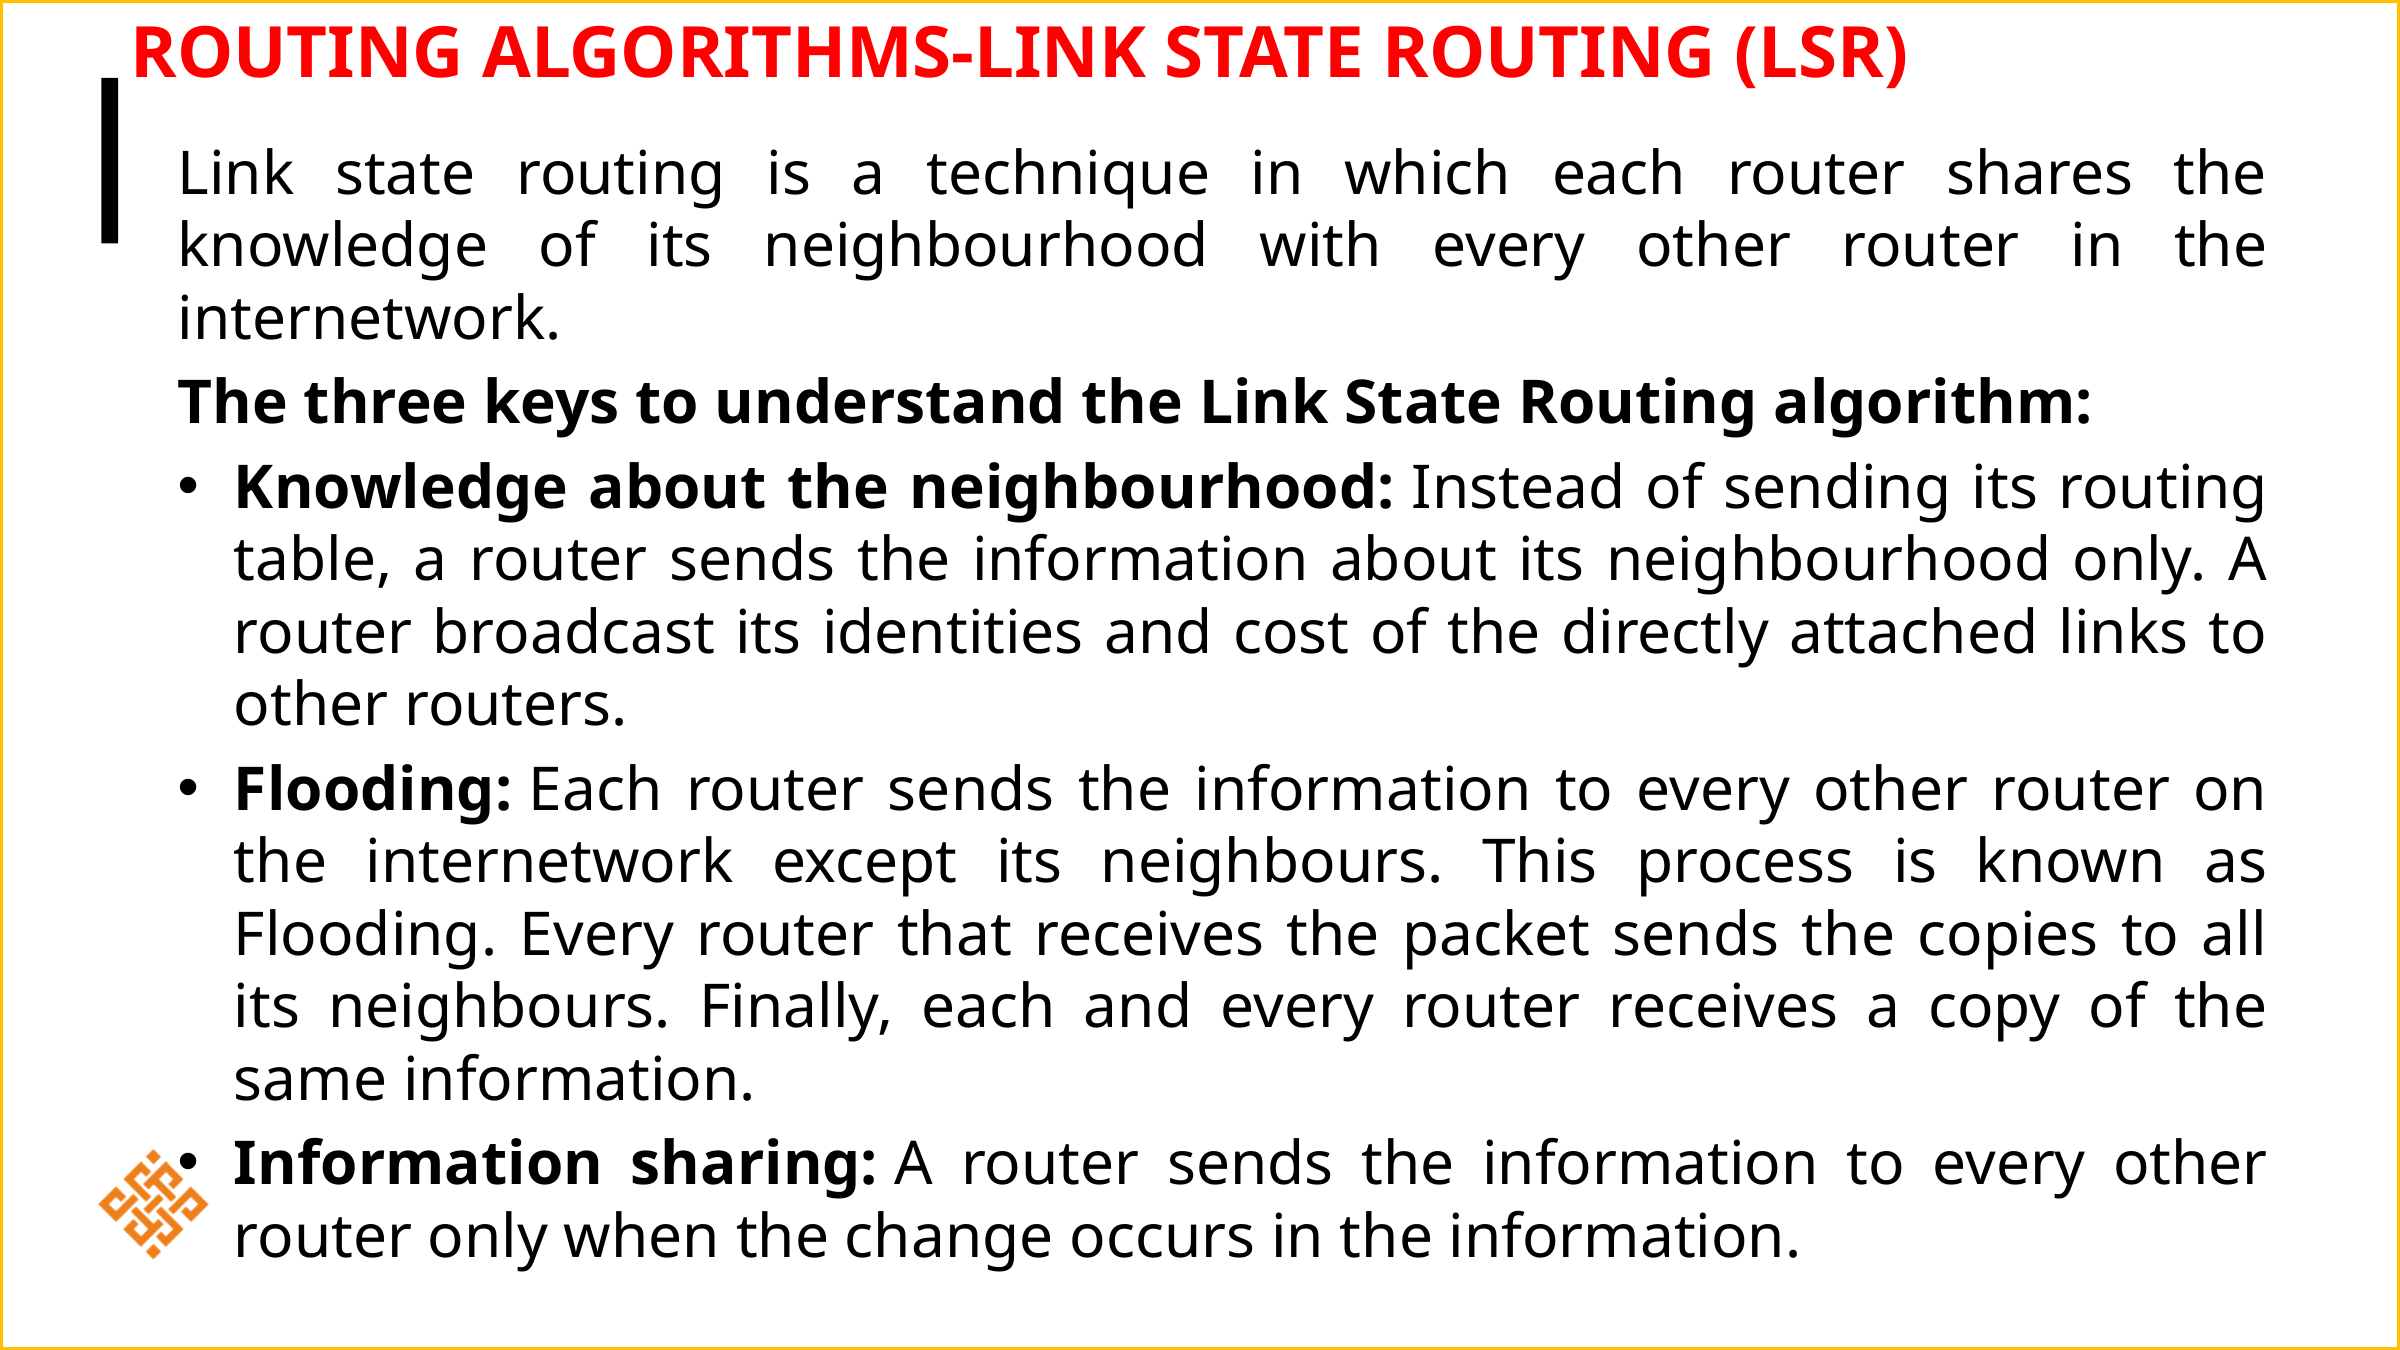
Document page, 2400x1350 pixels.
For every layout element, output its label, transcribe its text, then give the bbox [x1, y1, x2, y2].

list Link state routing is a technique in which each router shares the knowledge of its neighbourhood with every other router in the internetwork. The three keys to understand the Link State Routing algorithm: Knowledge about the neighbourhood: Instead of sending its routing table, a router sends the information about its neighbourhood only. A router broadcast its identities and cost of the directly attached links to other routers. Flooding: Each router sends the information to every other router on the internetwork except its neighbours. This process is known as Flooding. Every router that receives the packet sends the copies to all its neighbours. Finally, each and every router receives a copy of the same information. Information sharing: A router sends the information to every other router only when the change occurs in the information. [159, 125, 2288, 1350]
title Routing Algorithms-Link state Routing (lsR) [112, 0, 2288, 85]
picture [75, 1058, 159, 1350]
